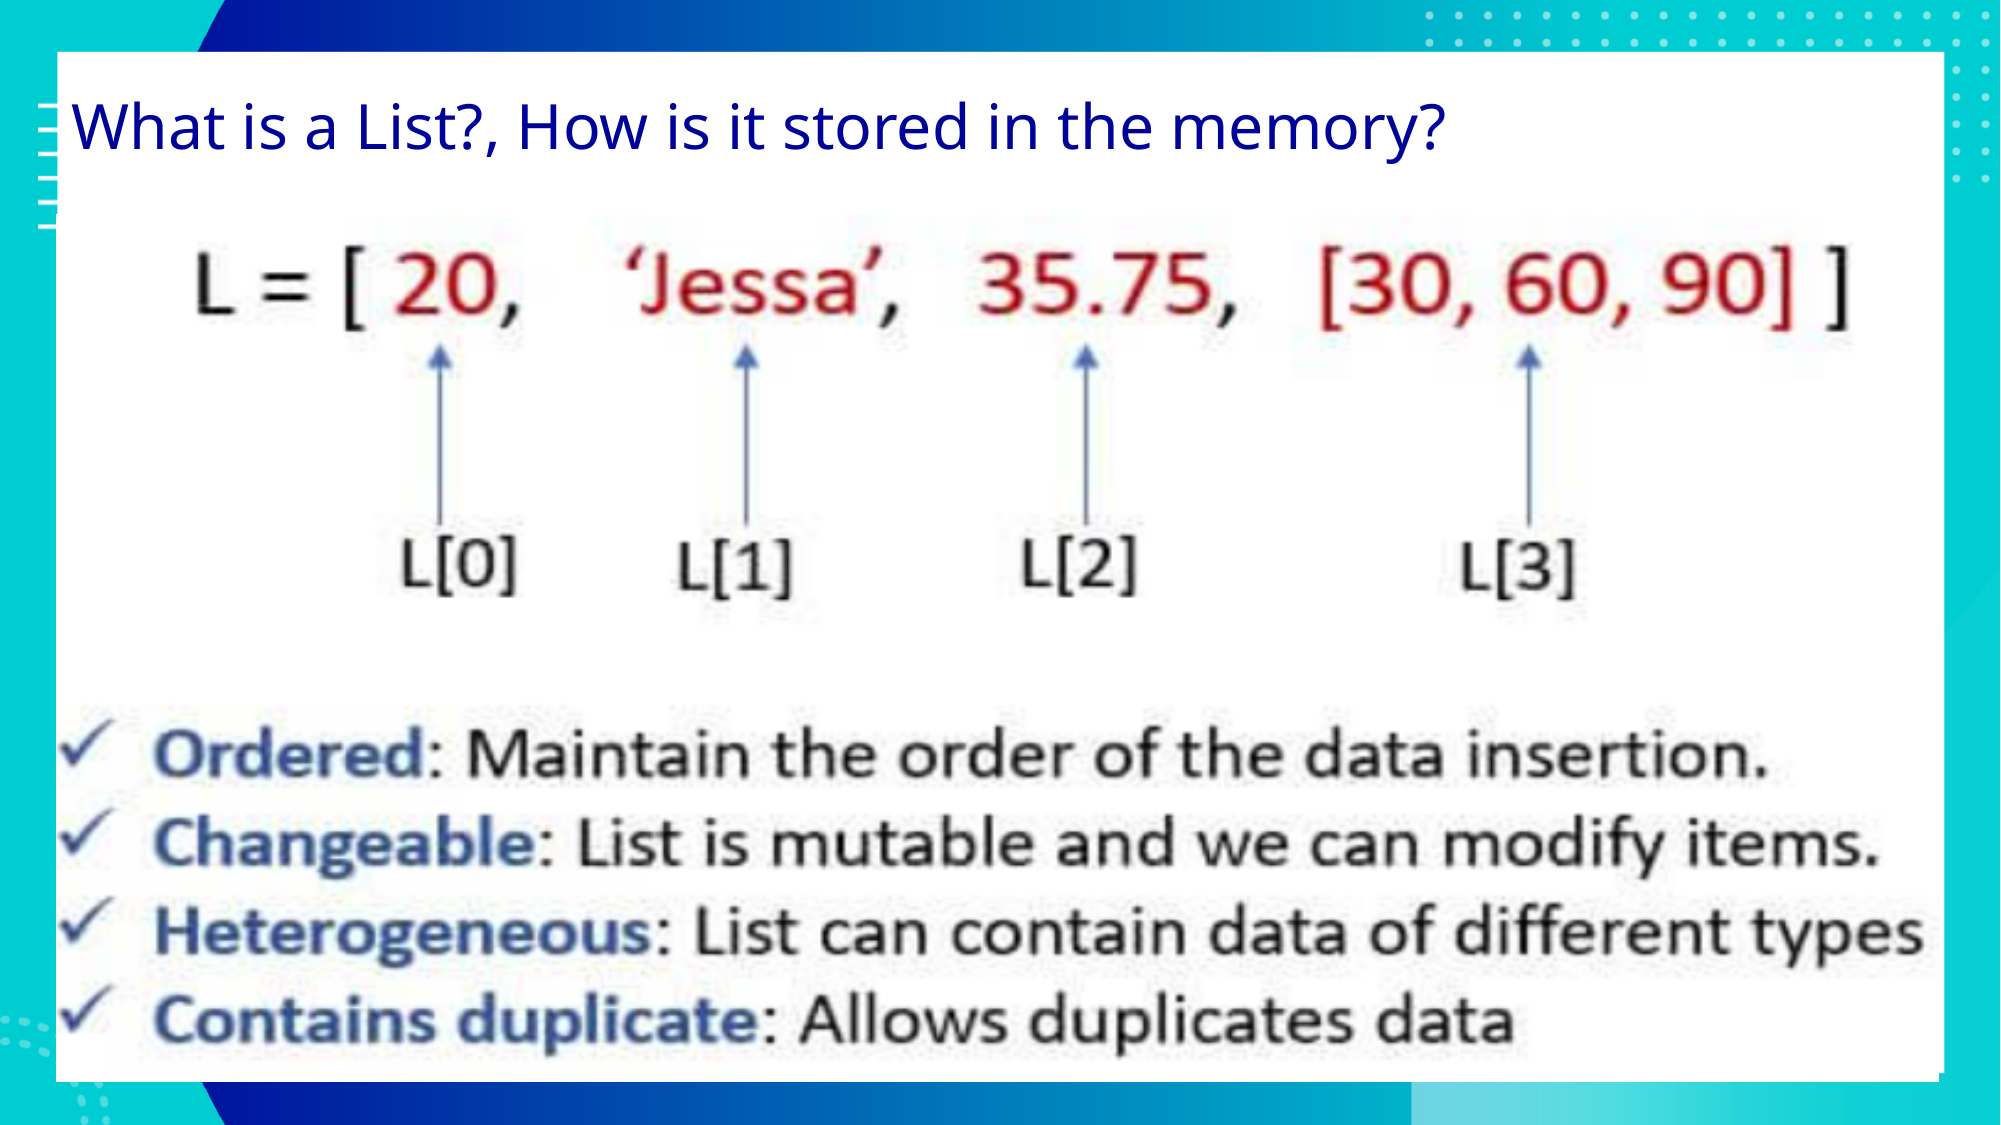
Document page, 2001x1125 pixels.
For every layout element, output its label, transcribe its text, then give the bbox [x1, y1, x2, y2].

picture [0, 0, 2001, 1125]
title What is a List?, How is it stored in the memory? [56, 56, 1939, 202]
